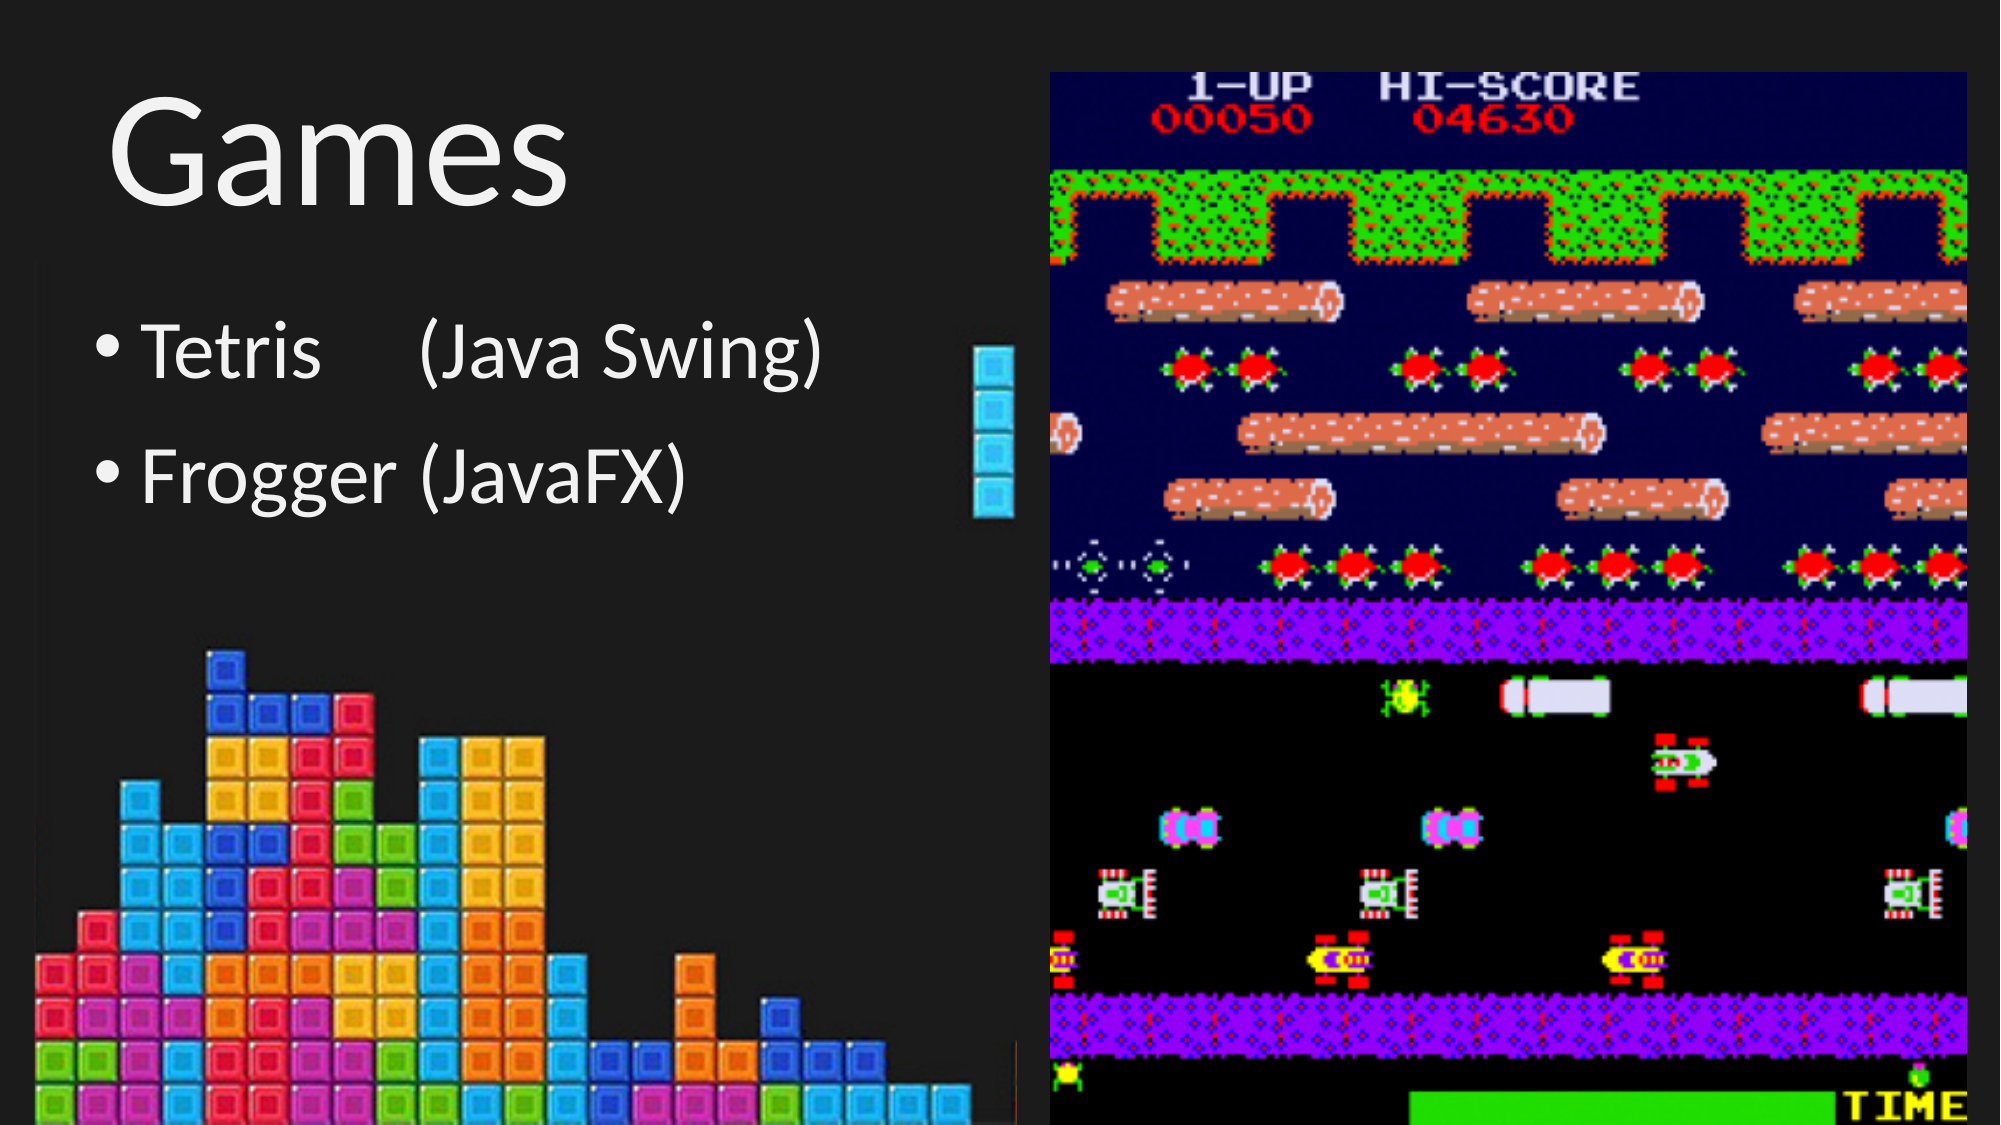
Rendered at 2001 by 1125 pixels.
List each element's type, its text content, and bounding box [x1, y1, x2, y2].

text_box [74, 287, 846, 530]
text_box [0, 0, 2000, 1125]
text_box Games [91, 31, 588, 247]
picture [1050, 72, 1967, 1125]
picture [34, 261, 1017, 1125]
